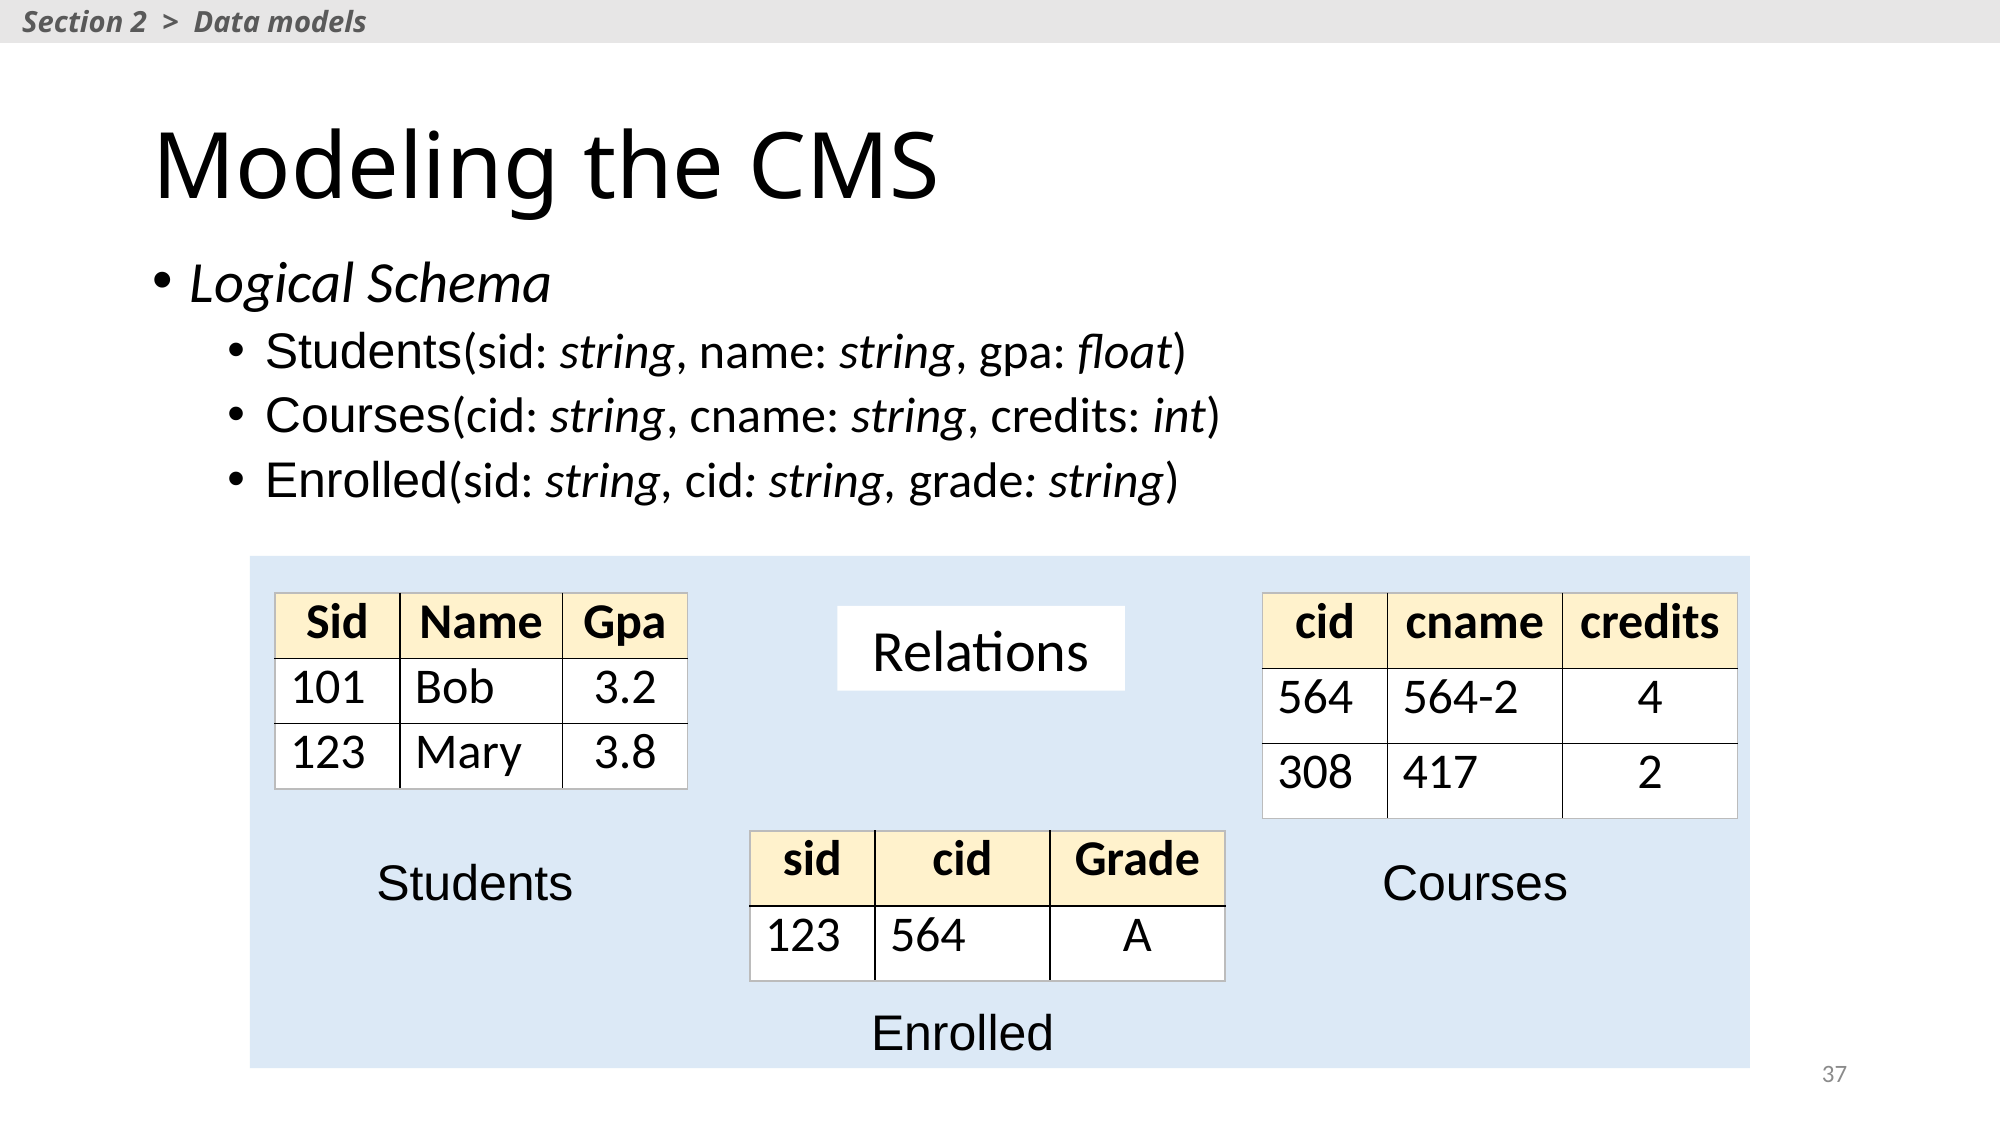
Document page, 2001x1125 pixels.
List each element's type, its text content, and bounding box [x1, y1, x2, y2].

text_box Courses [1337, 842, 1613, 918]
title Modeling the CMS [137, 59, 1863, 278]
slide_number 37 [1412, 1042, 1863, 1103]
table_cell 564 [876, 907, 1049, 980]
table_cell 3.2 [563, 659, 687, 723]
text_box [0, 0, 2000, 47]
list Logical Schema Students(sid: string, name: string, gpa: float) Courses(cid: string, cname: string, credits: int) Enrolled(sid: string, cid: string, grade: string) [137, 244, 1488, 987]
table_cell 4 [1563, 669, 1737, 743]
table_cell Mary [401, 724, 562, 788]
text_box [249, 555, 1751, 1069]
text_box Relations [837, 605, 1125, 691]
table_header cid [1263, 594, 1387, 668]
table_header Sid [276, 594, 399, 658]
table_header credits [1563, 594, 1737, 668]
text_box Students [337, 842, 613, 918]
table_header Grade [1051, 832, 1224, 905]
text_box Enrolled [825, 992, 1100, 1068]
table_header Name [401, 594, 562, 658]
table_cell Bob [401, 659, 562, 723]
table_cell 2 [1563, 744, 1737, 818]
table_cell A [1051, 907, 1224, 980]
table_cell 123 [751, 907, 874, 980]
table_cell 564 [1263, 669, 1387, 743]
table_cell 308 [1263, 744, 1387, 818]
table_cell 3.8 [563, 724, 687, 788]
table_header Gpa [563, 594, 687, 658]
table_header sid [751, 832, 874, 905]
table_header cid [876, 832, 1049, 905]
table_header cname [1388, 594, 1562, 668]
table_cell 101 [276, 659, 399, 723]
table_cell 564-2 [1388, 669, 1562, 743]
table_cell 417 [1388, 744, 1562, 818]
table_cell 123 [276, 724, 399, 788]
